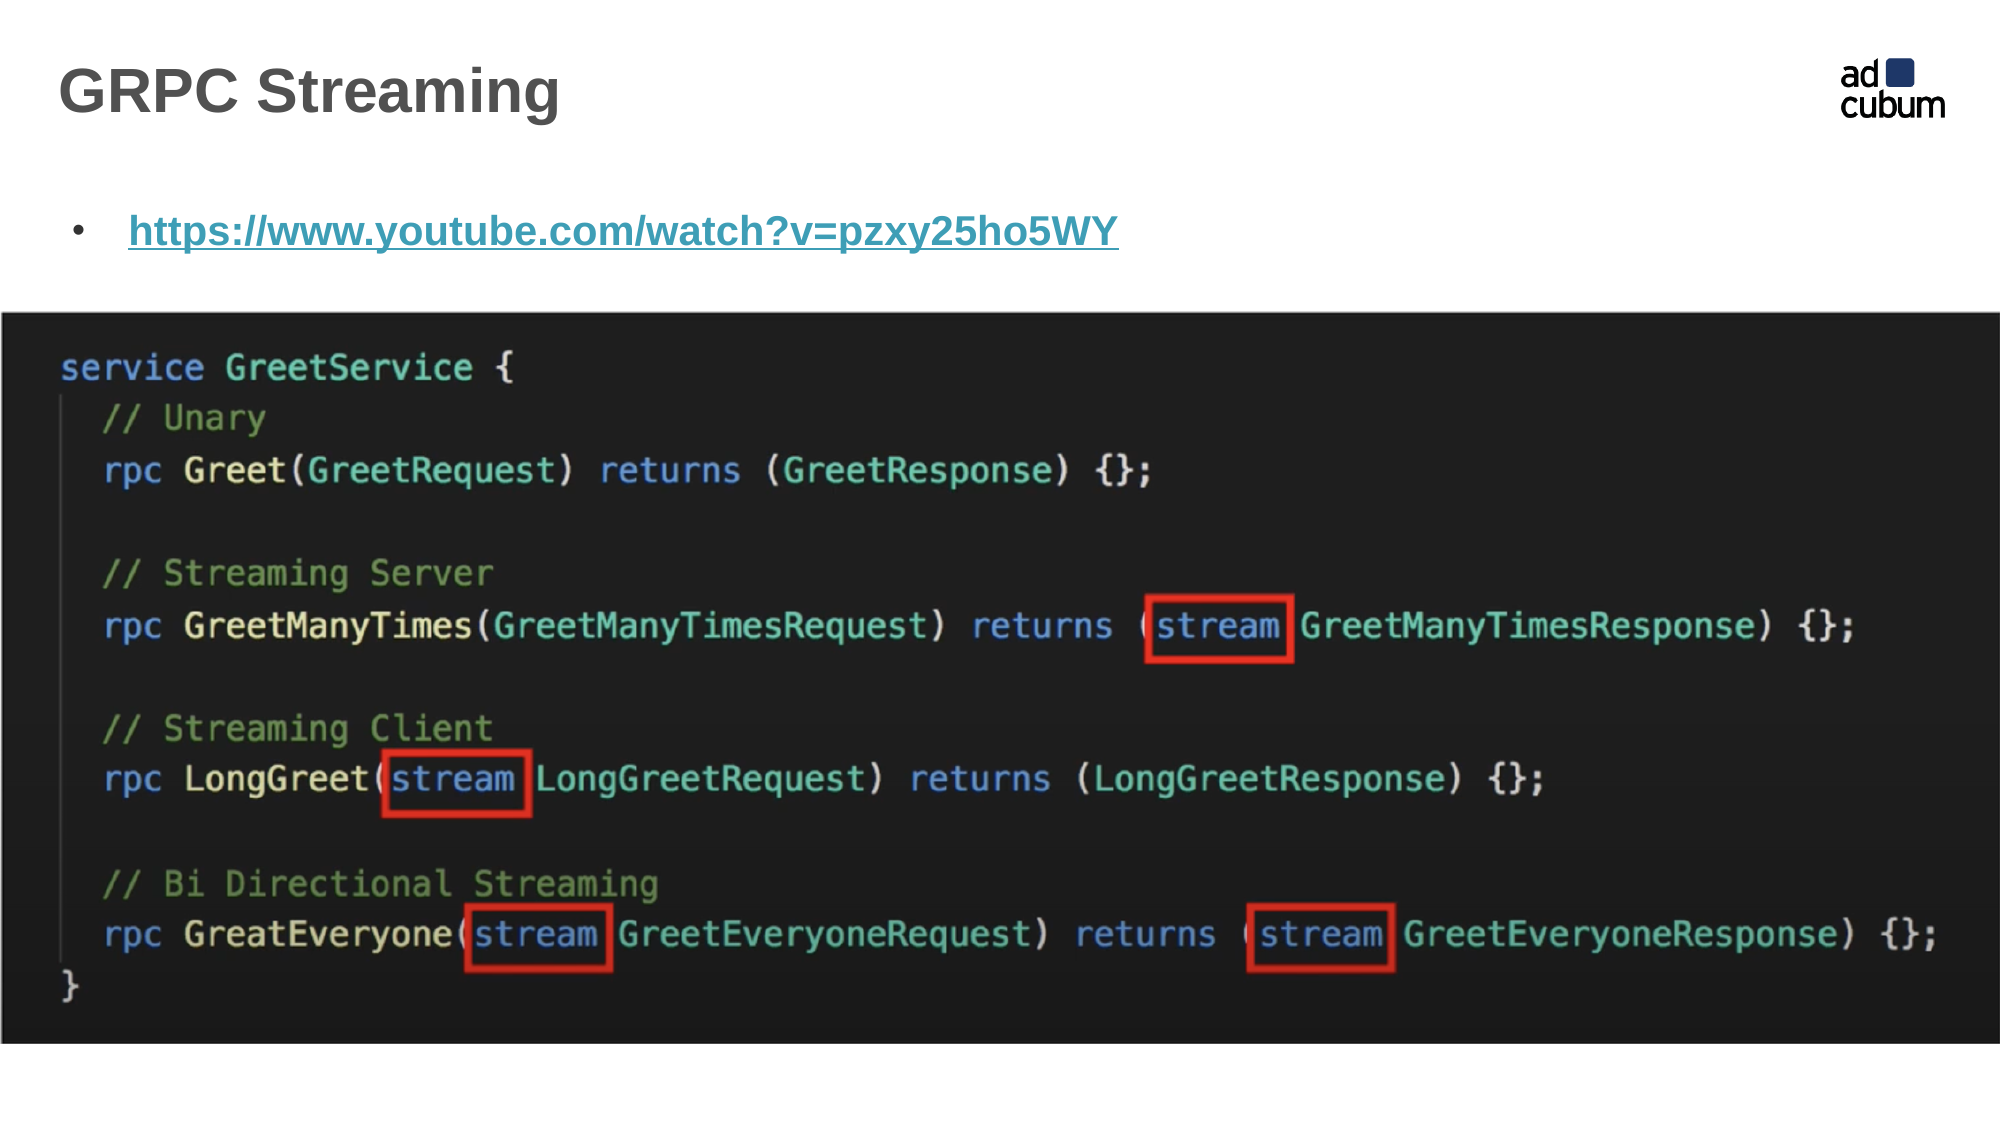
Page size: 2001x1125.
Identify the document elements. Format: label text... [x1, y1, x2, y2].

list https://www.youtube.com/watch?v=pzxy25ho5WY [70, 208, 1913, 311]
picture [1841, 58, 1945, 118]
picture [0, 311, 2000, 1044]
title GRPC Streaming [59, 58, 1756, 186]
